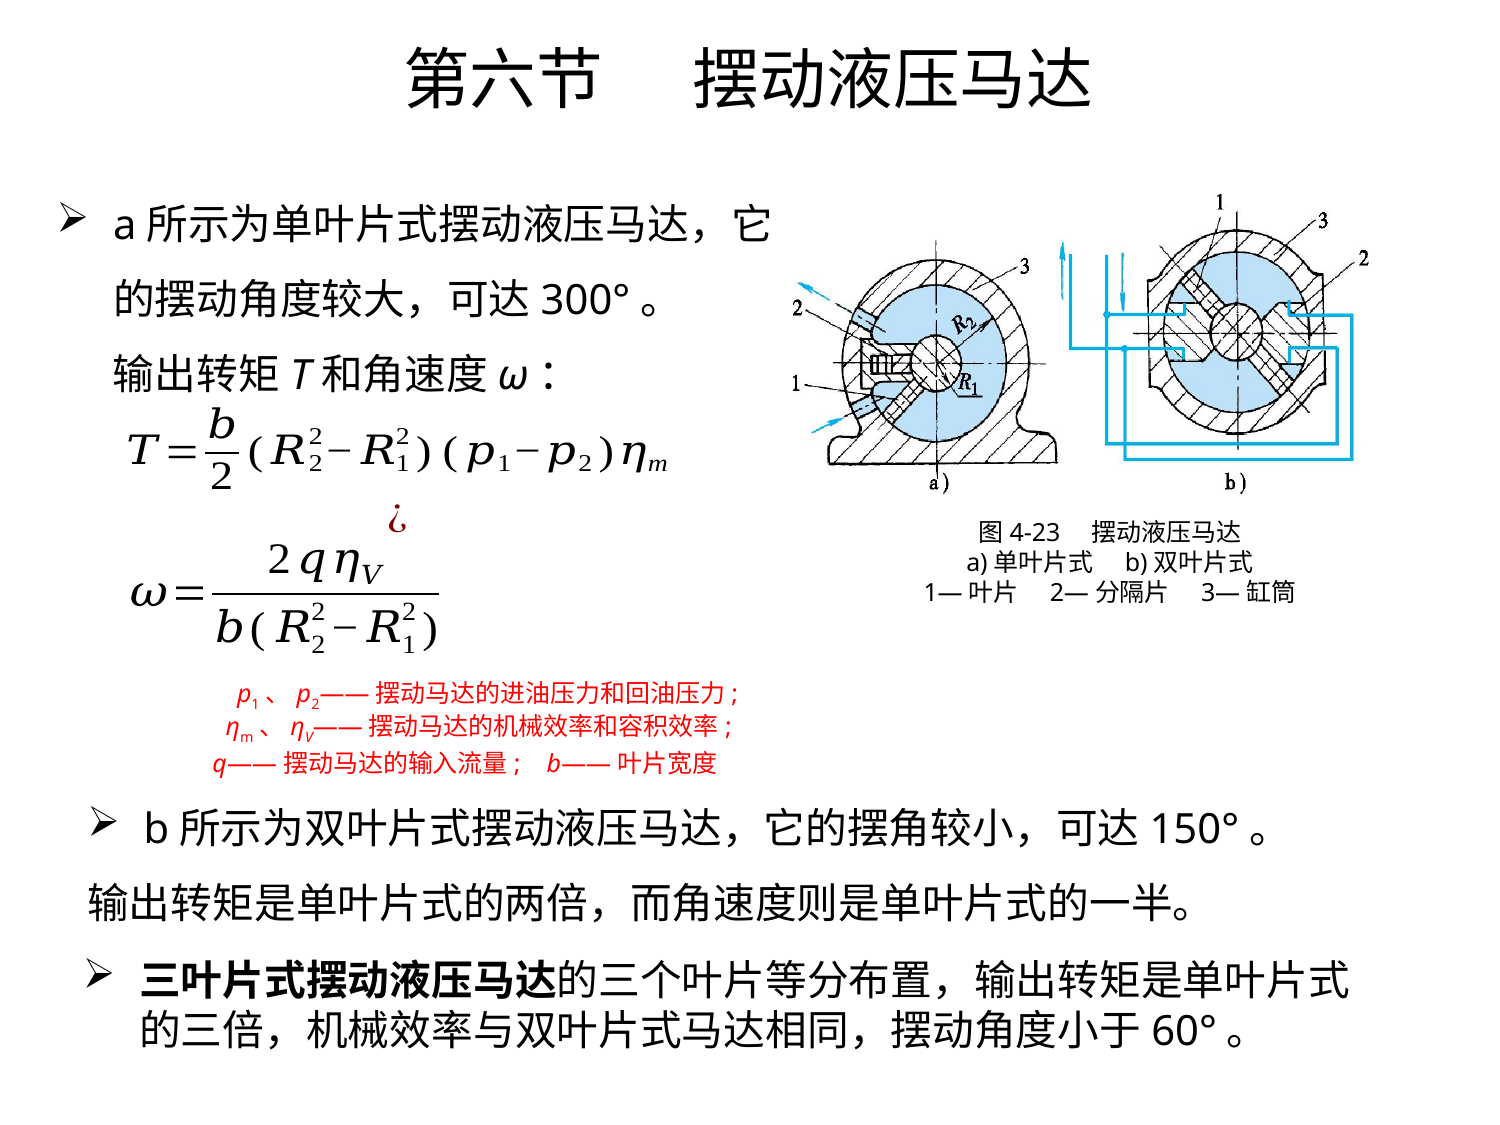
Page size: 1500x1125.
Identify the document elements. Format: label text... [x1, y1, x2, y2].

text_box 第六节 摆动液压马达 [122, 29, 1375, 125]
text_box a所示为单叶片式摆动液压马达，它的摆动角度较大，可达300°。 输出转矩T和角速度ω： [41, 165, 792, 405]
picture [773, 182, 1400, 502]
text_box p1、p2——摆动马达的进油压力和回油压力; ηm、ηV——摆动马达的机械效率和容积效率; q——摆动马达的输入流量; b——叶片宽度 [147, 671, 898, 786]
text_box b所示为双叶片式摆动液压马达，它的摆角较小，可达150°。 输出转矩是单叶片式的两倍，而角速度则是单叶片式的一半。 [72, 793, 1500, 934]
text_box 三叶片式摆动液压马达的三个叶片等分布置，输出转矩是单叶片式的三倍，机械效率与双叶片式马达相同，摆动角度小于60°。 [68, 946, 1400, 1062]
text_box 图4-23 摆动液压马达 a)单叶片式 b)双叶片式 1—叶片 2—分隔片 3—缸筒 [831, 511, 1352, 614]
